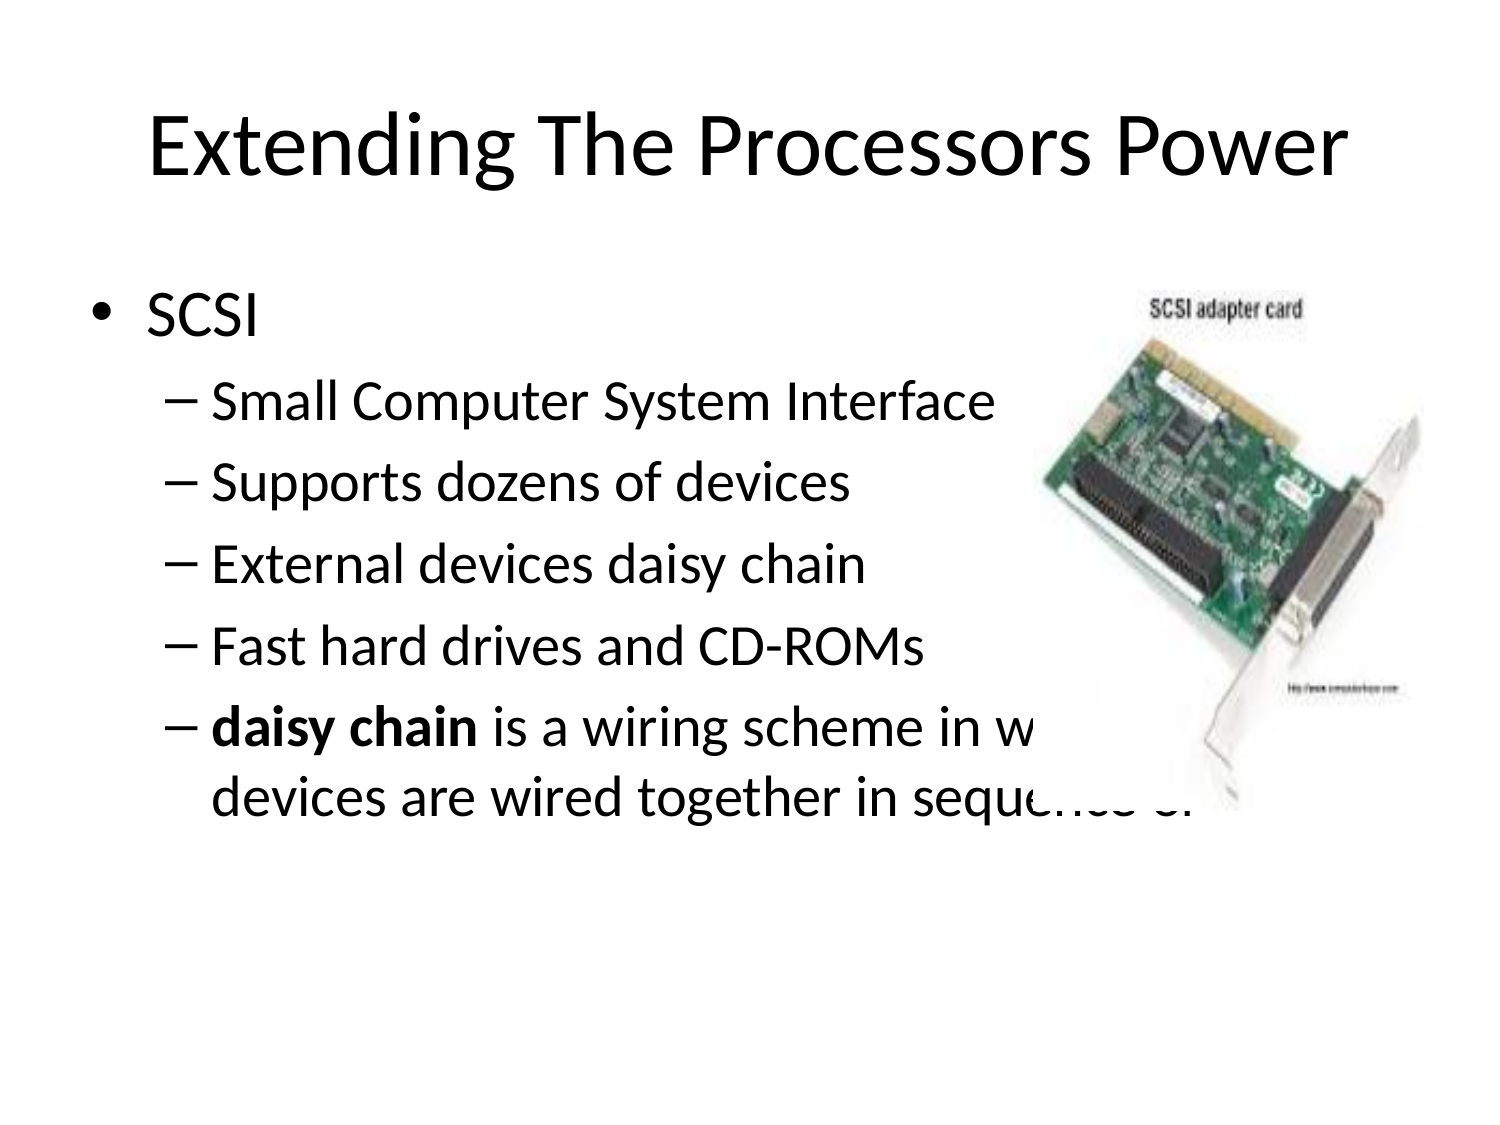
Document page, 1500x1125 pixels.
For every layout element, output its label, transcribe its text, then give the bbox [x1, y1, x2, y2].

list SCSI Small Computer System Interface Supports dozens of devices External devices daisy chain Fast hard drives and CD-ROMs daisy chain is a wiring scheme in which multiple devices are wired together in sequence or [75, 262, 1425, 1005]
picture [1033, 290, 1424, 811]
title Extending The Processors Power [75, 45, 1425, 233]
